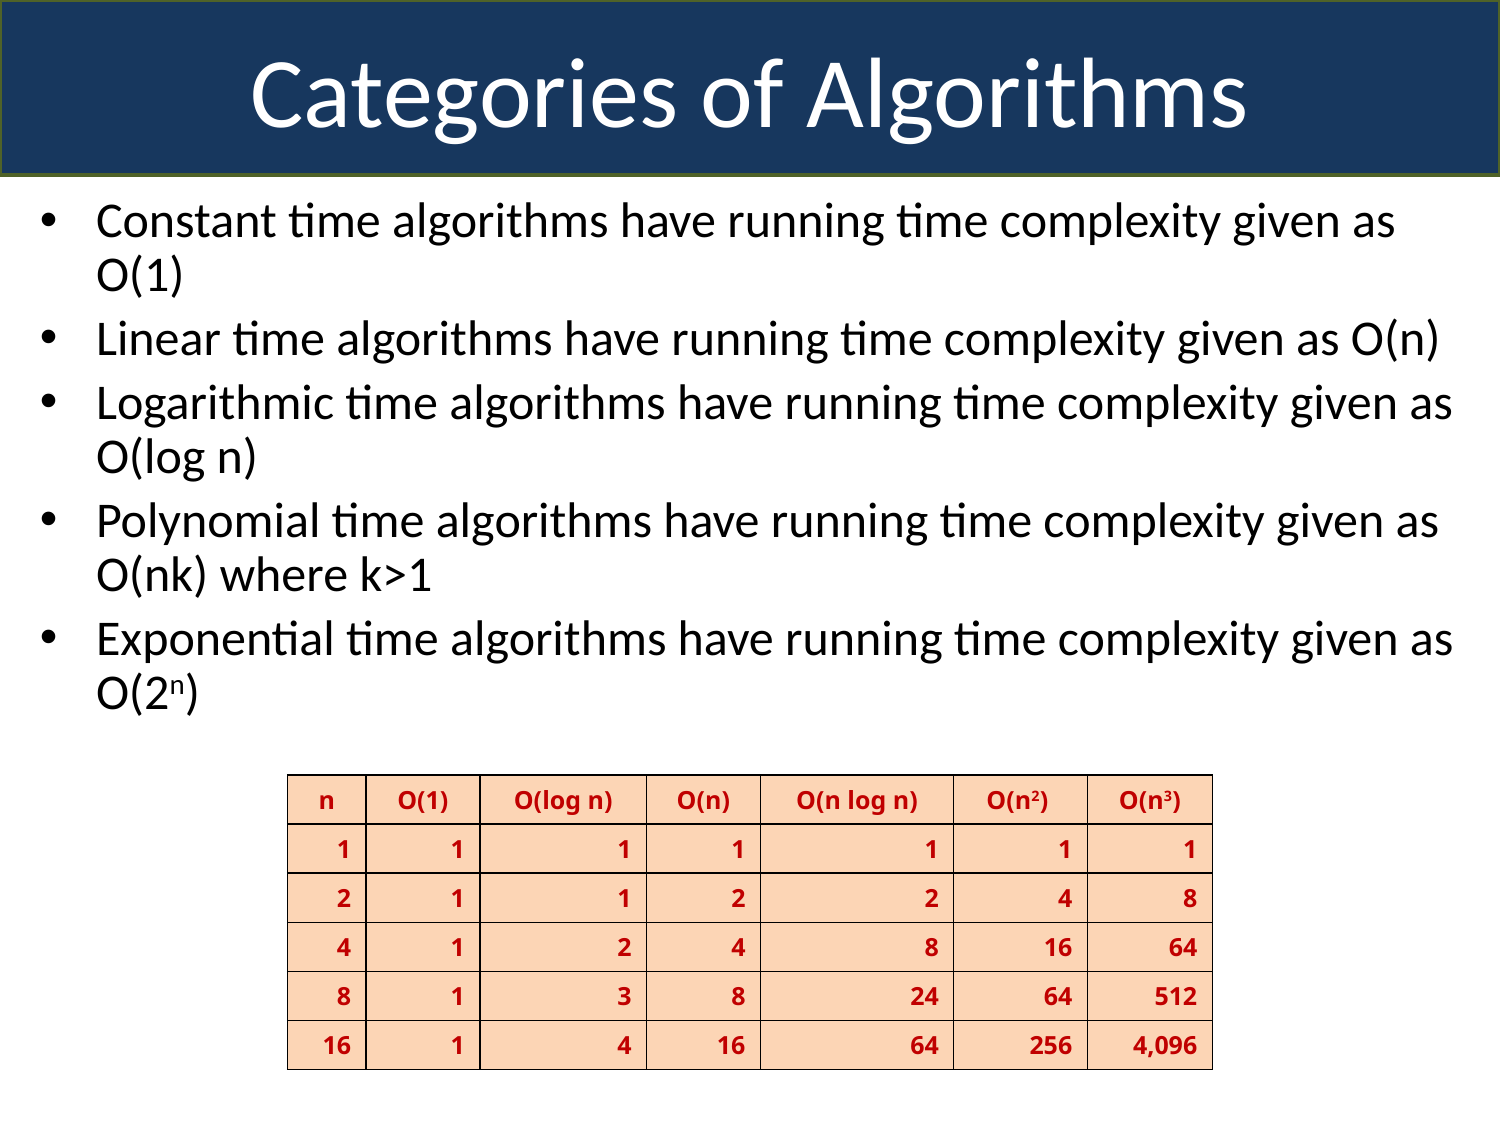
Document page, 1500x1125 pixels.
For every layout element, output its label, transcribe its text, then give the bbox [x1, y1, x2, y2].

table_header O(1) [367, 776, 479, 823]
table_cell 1 [367, 972, 479, 1020]
table_cell 4 [288, 923, 365, 971]
table_cell 512 [1088, 972, 1212, 1020]
table_header O(n) [647, 776, 760, 823]
table_cell 4 [647, 923, 760, 971]
table_cell 2 [288, 874, 365, 922]
table_header O(log n) [481, 776, 646, 823]
table_cell 1 [1088, 825, 1212, 872]
table_header O(n log n) [761, 776, 953, 823]
table_cell 2 [481, 923, 646, 971]
table_cell 16 [647, 1021, 760, 1069]
table_cell 1 [367, 1021, 479, 1069]
table_cell 8 [288, 972, 365, 1020]
table_cell 24 [761, 972, 953, 1020]
text_box Constant time algorithms have running time complexity given as O(1) Linear time algorithms have running time complexity given as O(n) Logarithmic time algorithms have running time complexity given as O(log n) Polynomial time algorithms have running time complexity given as O(nk) where k>1 Exponential time algorithms have running time complexity given as O(2n) [24, 187, 1475, 775]
table_cell 64 [954, 972, 1087, 1020]
table_cell 1 [954, 825, 1087, 872]
table_cell 64 [761, 1021, 953, 1069]
table_cell 3 [481, 972, 646, 1020]
table_cell 8 [647, 972, 760, 1020]
table_cell 1 [481, 825, 646, 872]
table_header O(n3) [1088, 776, 1212, 823]
table_cell 4 [481, 1021, 646, 1069]
table_cell 2 [647, 874, 760, 922]
table_cell 8 [1088, 874, 1212, 922]
table_cell 256 [954, 1021, 1087, 1069]
text_box Categories of Algorithms [0, 0, 1500, 177]
table_cell 8 [761, 923, 953, 971]
table_cell 2 [761, 874, 953, 922]
table_cell 1 [367, 923, 479, 971]
table_cell 4 [954, 874, 1087, 922]
table_cell 4,096 [1088, 1021, 1212, 1069]
table_cell 1 [367, 874, 479, 922]
table_cell 1 [288, 825, 365, 872]
table_cell 64 [1088, 923, 1212, 971]
table_cell 16 [288, 1021, 365, 1069]
table_header n [288, 776, 365, 823]
table_header O(n2) [954, 776, 1087, 823]
table_cell 1 [481, 874, 646, 922]
table_cell 1 [647, 825, 760, 872]
table_cell 16 [954, 923, 1087, 971]
table_cell 1 [367, 825, 479, 872]
table_cell 1 [761, 825, 953, 872]
